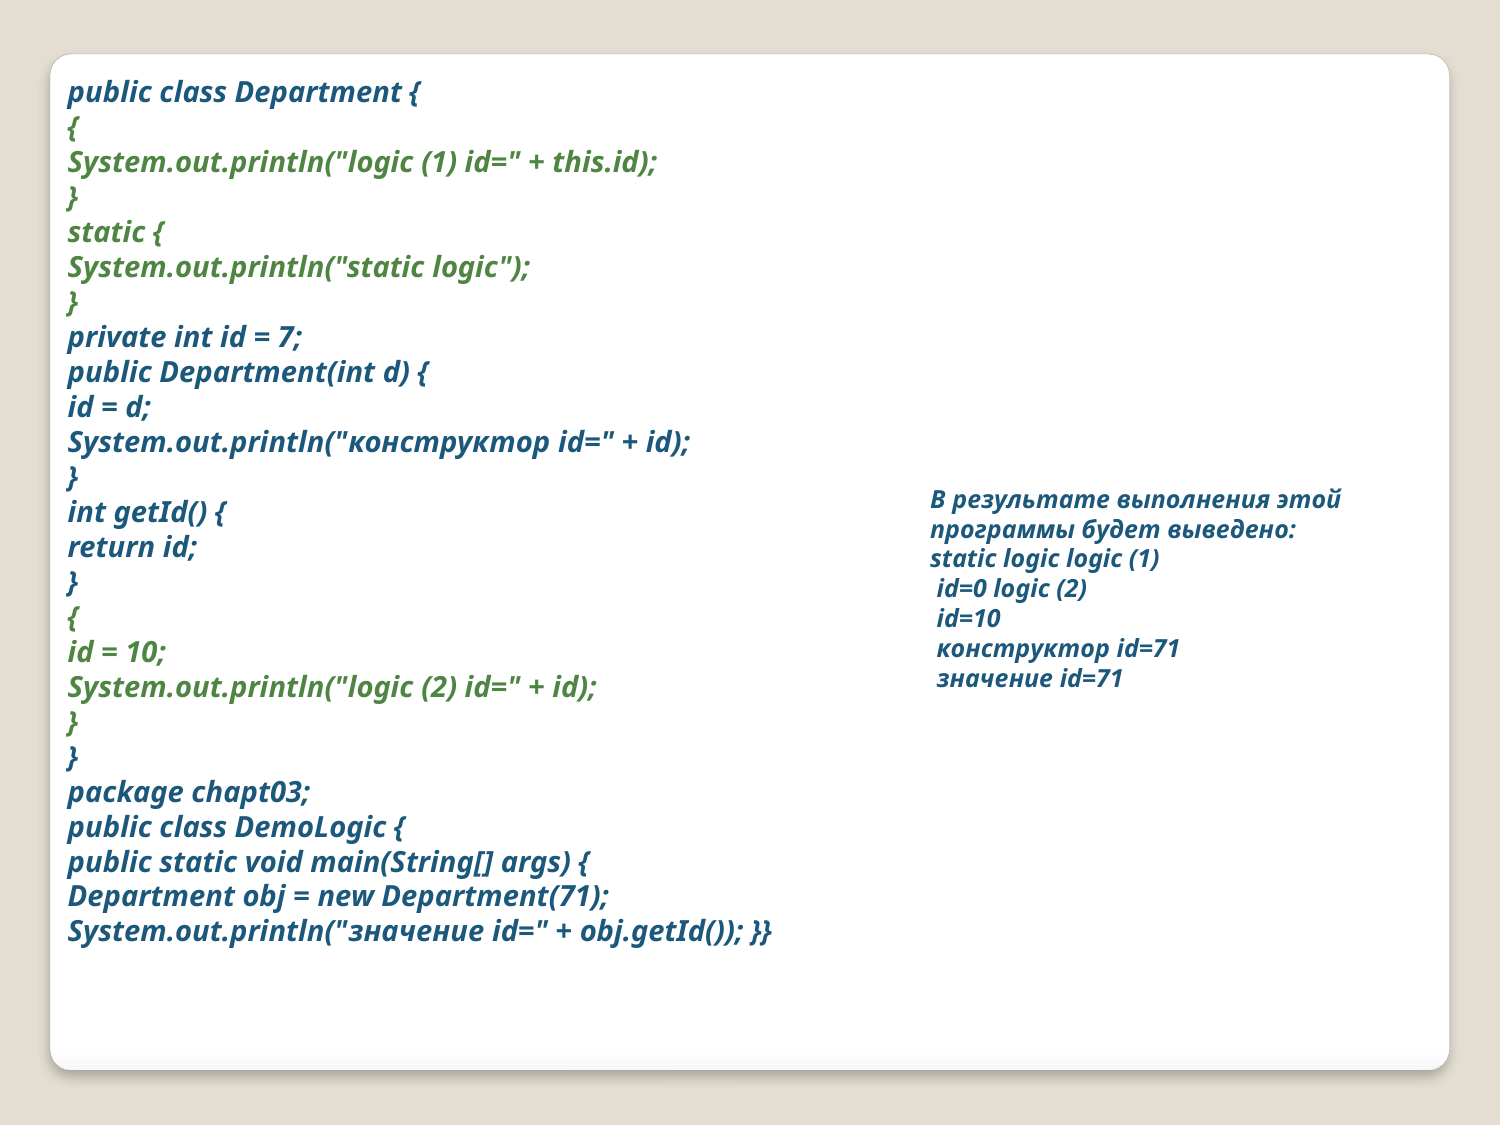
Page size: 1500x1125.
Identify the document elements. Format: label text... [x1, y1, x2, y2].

text_box public class Department { { System.out.println("logic (1) id=" + this.id); } static { System.out.println("static logic"); } private int id = 7; public Department(int d) { id = d; System.out.println("конструктор id=" + id); } int getId() { return id; } { id = 10; System.out.println("logic (2) id=" + id); } } package chapt03; public class DemoLogic { public static void main(String[] args) { Department obj = new Department(71); System.out.println("значение id=" + obj.getId()); }} [53, 66, 880, 956]
text_box В результате выполнения этой программы будет выведено: static logic logic (1) id=0 logic (2) id=10 конструктор id=71 значение id=71 [915, 475, 1436, 701]
